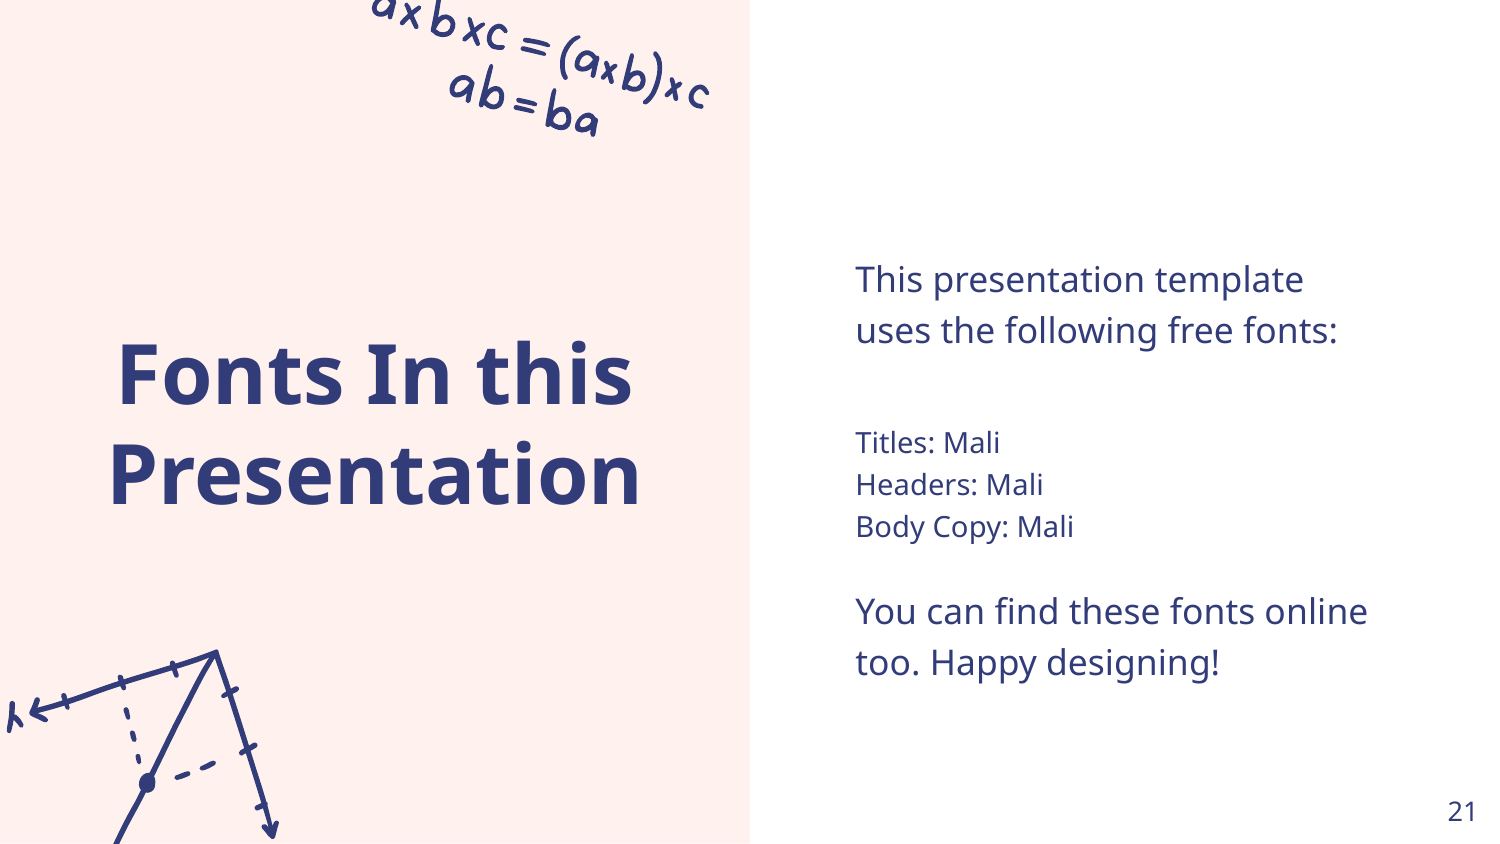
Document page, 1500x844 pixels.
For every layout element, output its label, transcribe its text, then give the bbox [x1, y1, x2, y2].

slide_number 21 [1403, 779, 1494, 844]
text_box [855, 248, 1384, 676]
text_box [0, 0, 750, 844]
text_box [360, 17, 710, 122]
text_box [21, 669, 267, 844]
text_box Fonts In this Presentation [93, 321, 657, 522]
